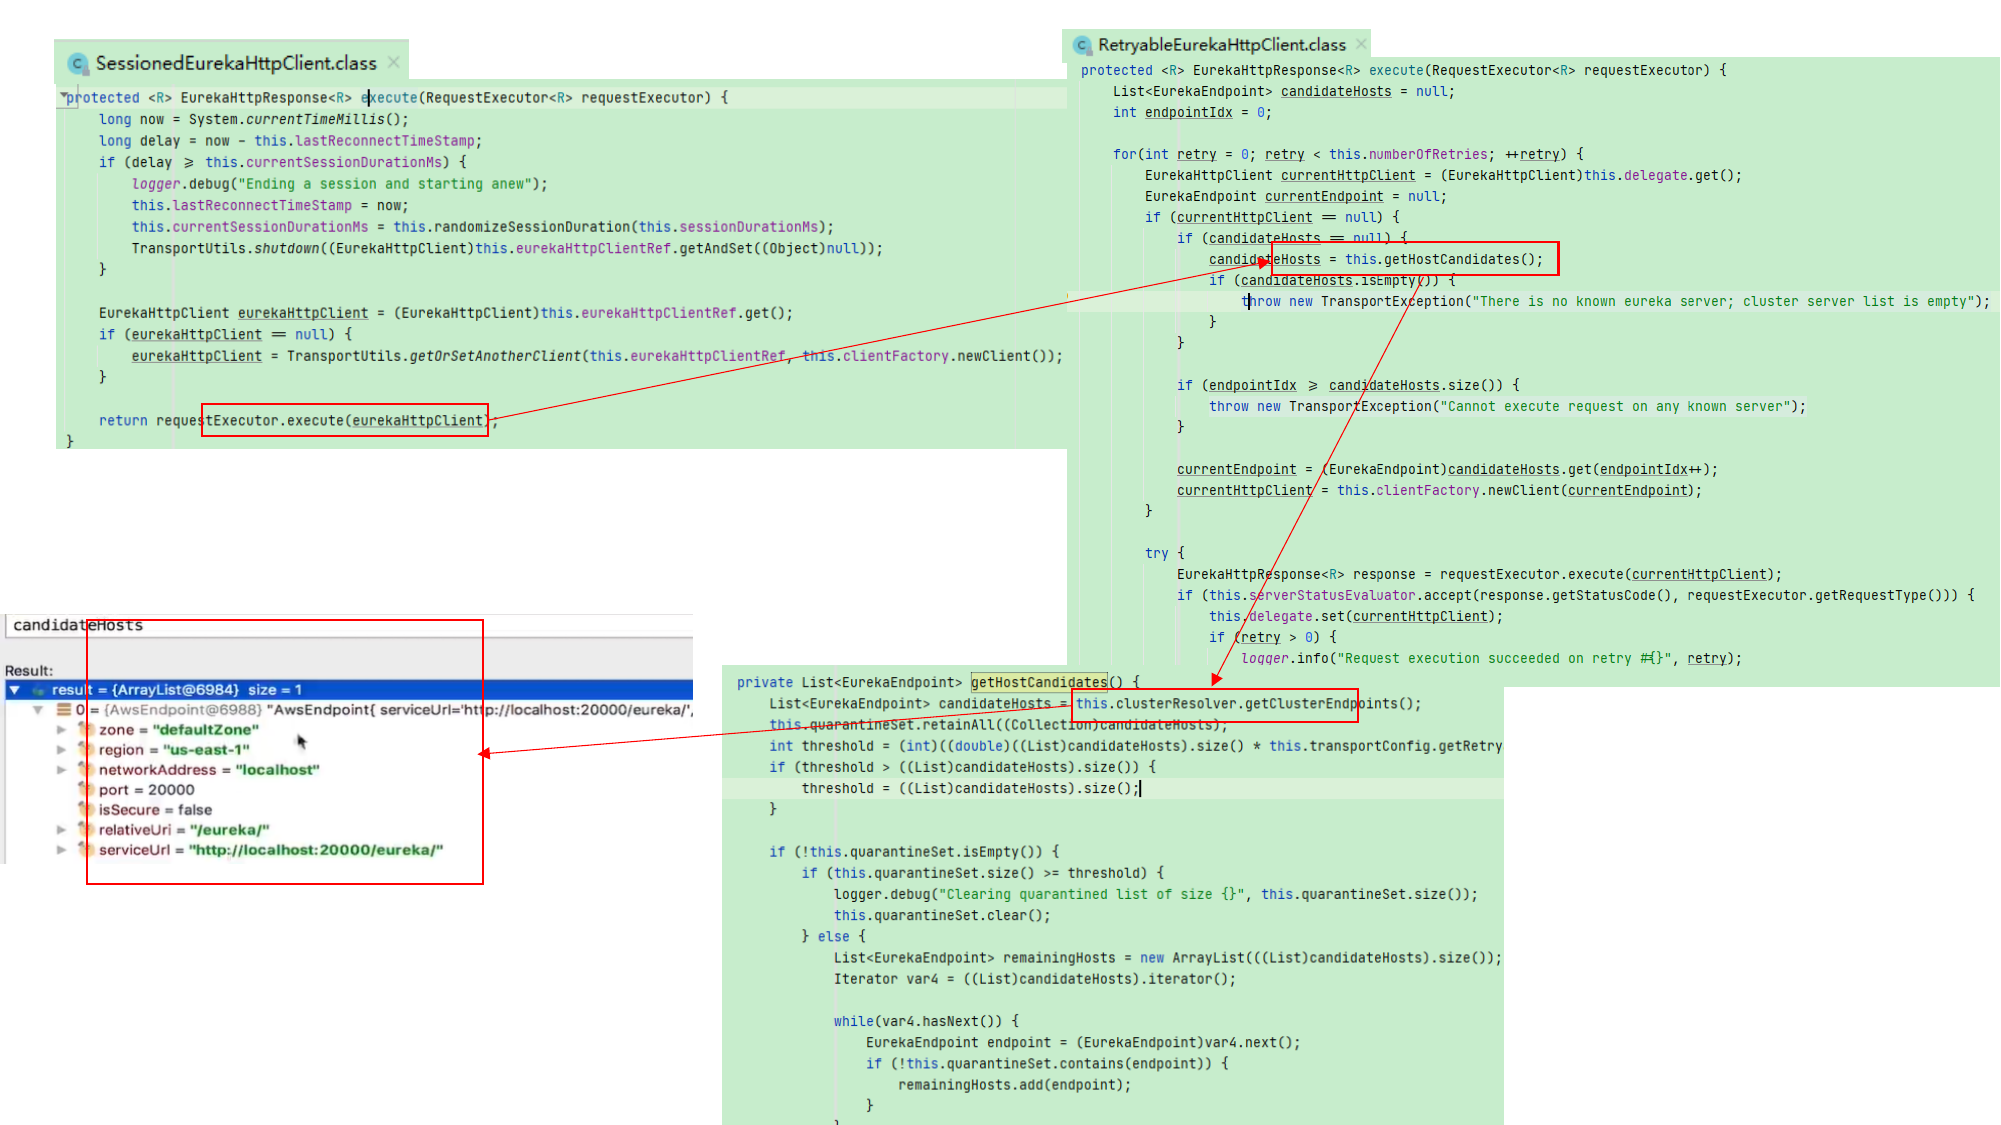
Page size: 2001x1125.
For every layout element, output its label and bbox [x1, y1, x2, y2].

text_box [1211, 276, 1424, 687]
text_box [488, 261, 1271, 421]
picture [54, 29, 2000, 1125]
picture [0, 614, 693, 864]
text_box [86, 864, 484, 885]
text_box [477, 705, 1072, 755]
